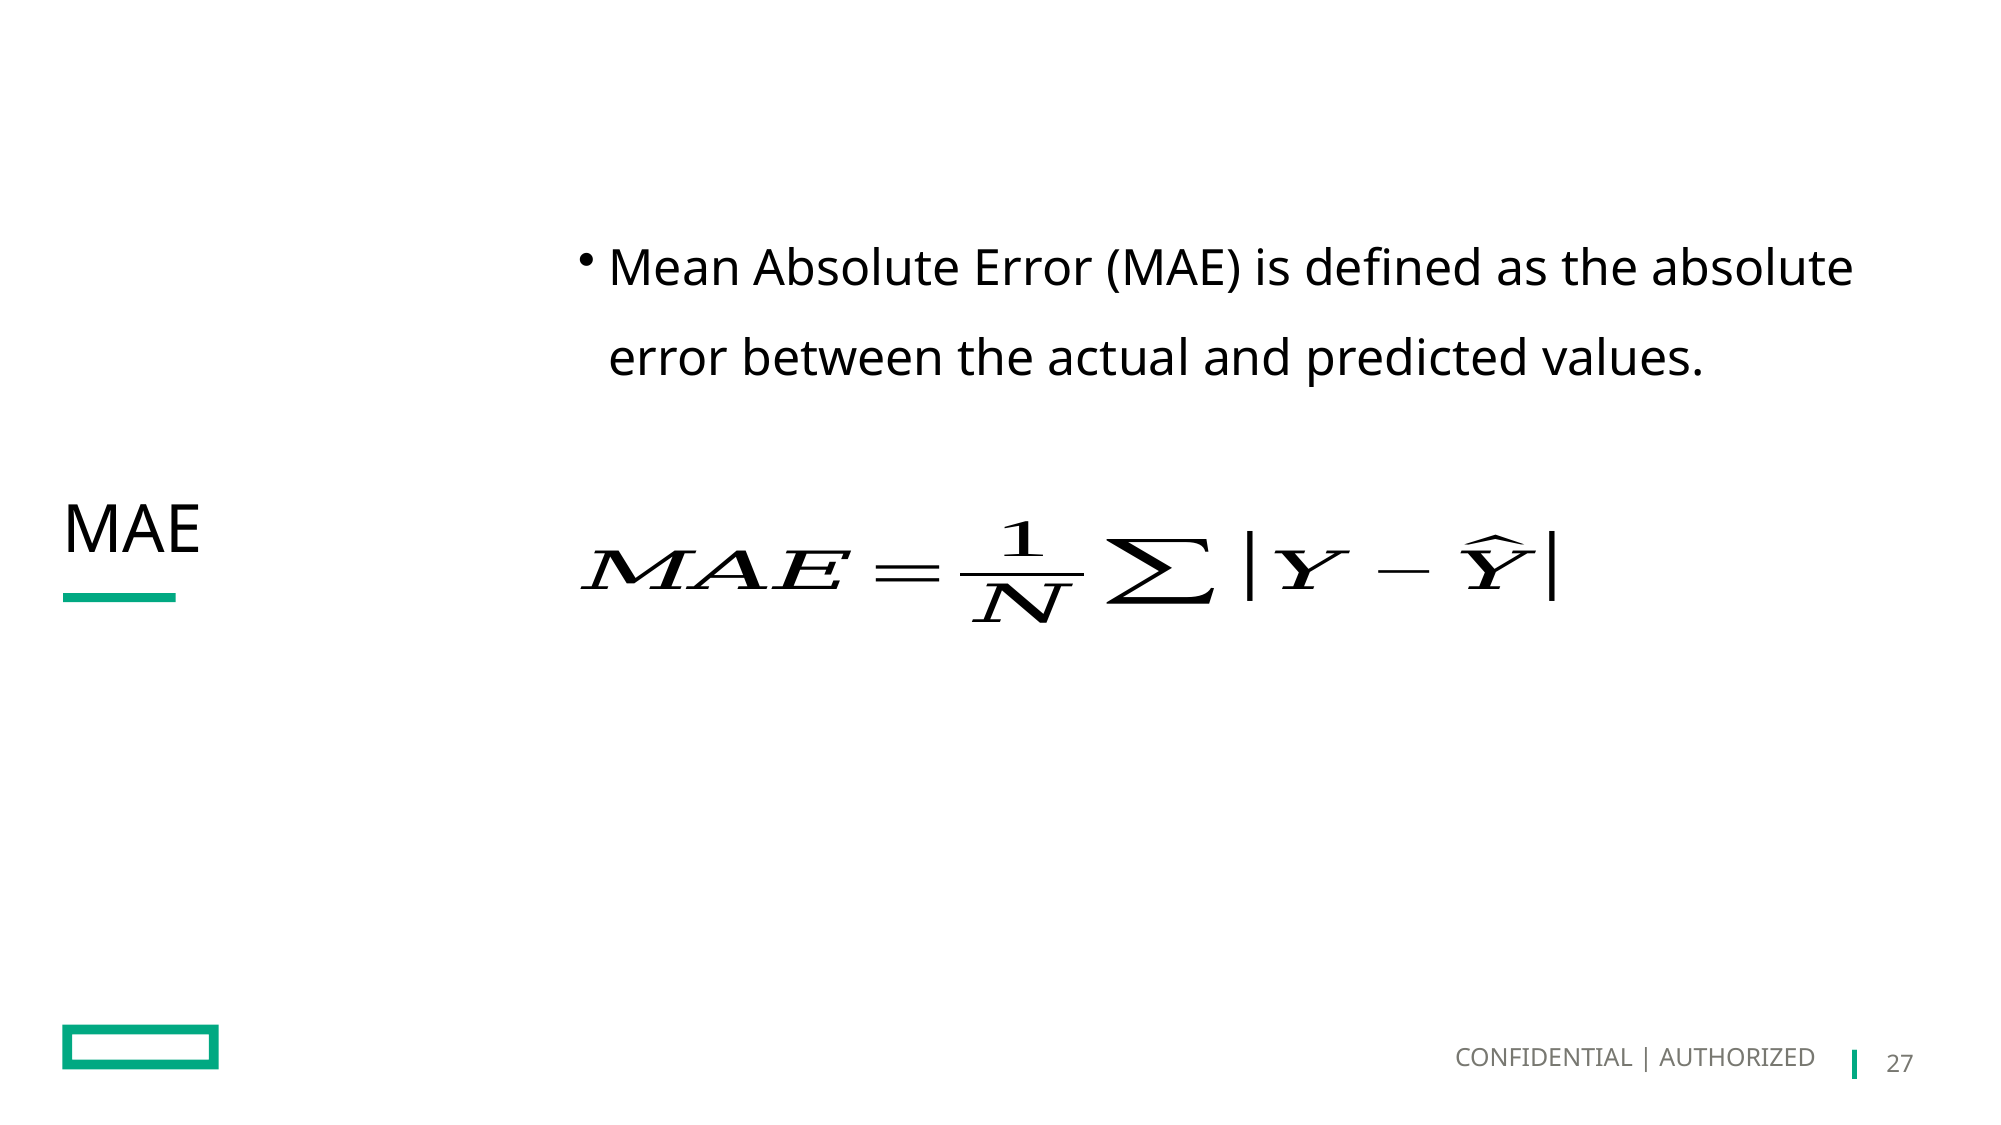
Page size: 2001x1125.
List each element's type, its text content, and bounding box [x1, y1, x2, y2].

slide_number 27 [1837, 1034, 1950, 1094]
text_box Mean Absolute Error (MAE) is defined as the absolute error between the actual and predicted values. [563, 31, 1950, 1034]
title MAE [43, 434, 563, 586]
footer CONFIDENTIAL | AUTHORIZED [610, 1034, 1838, 1073]
picture [1852, 1043, 1857, 1079]
